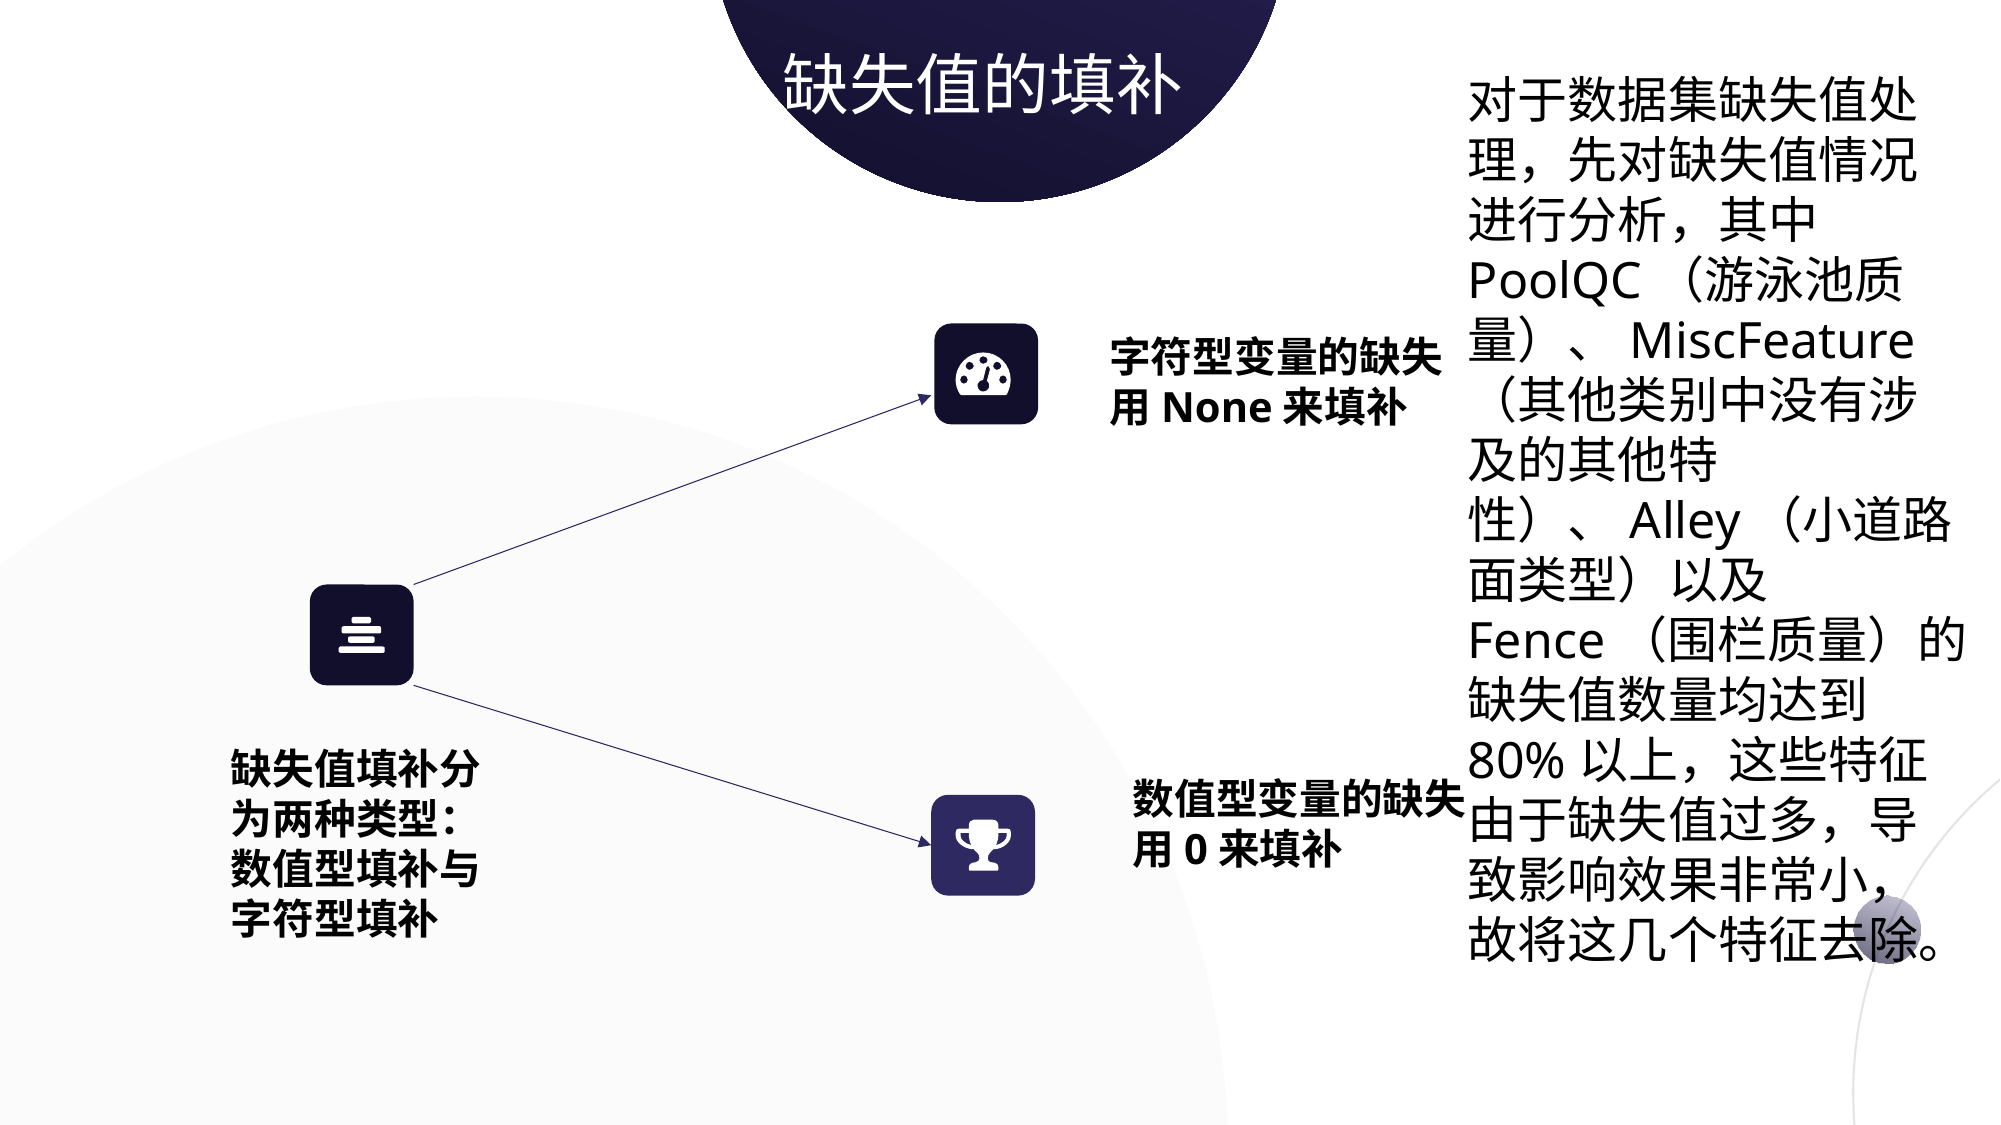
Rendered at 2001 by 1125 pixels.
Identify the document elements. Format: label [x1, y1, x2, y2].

text_box [0, 0, 2000, 1125]
text_box [413, 685, 932, 846]
text_box [413, 395, 932, 585]
text_box [309, 584, 414, 686]
text_box [931, 794, 1035, 896]
text_box [934, 323, 1039, 425]
